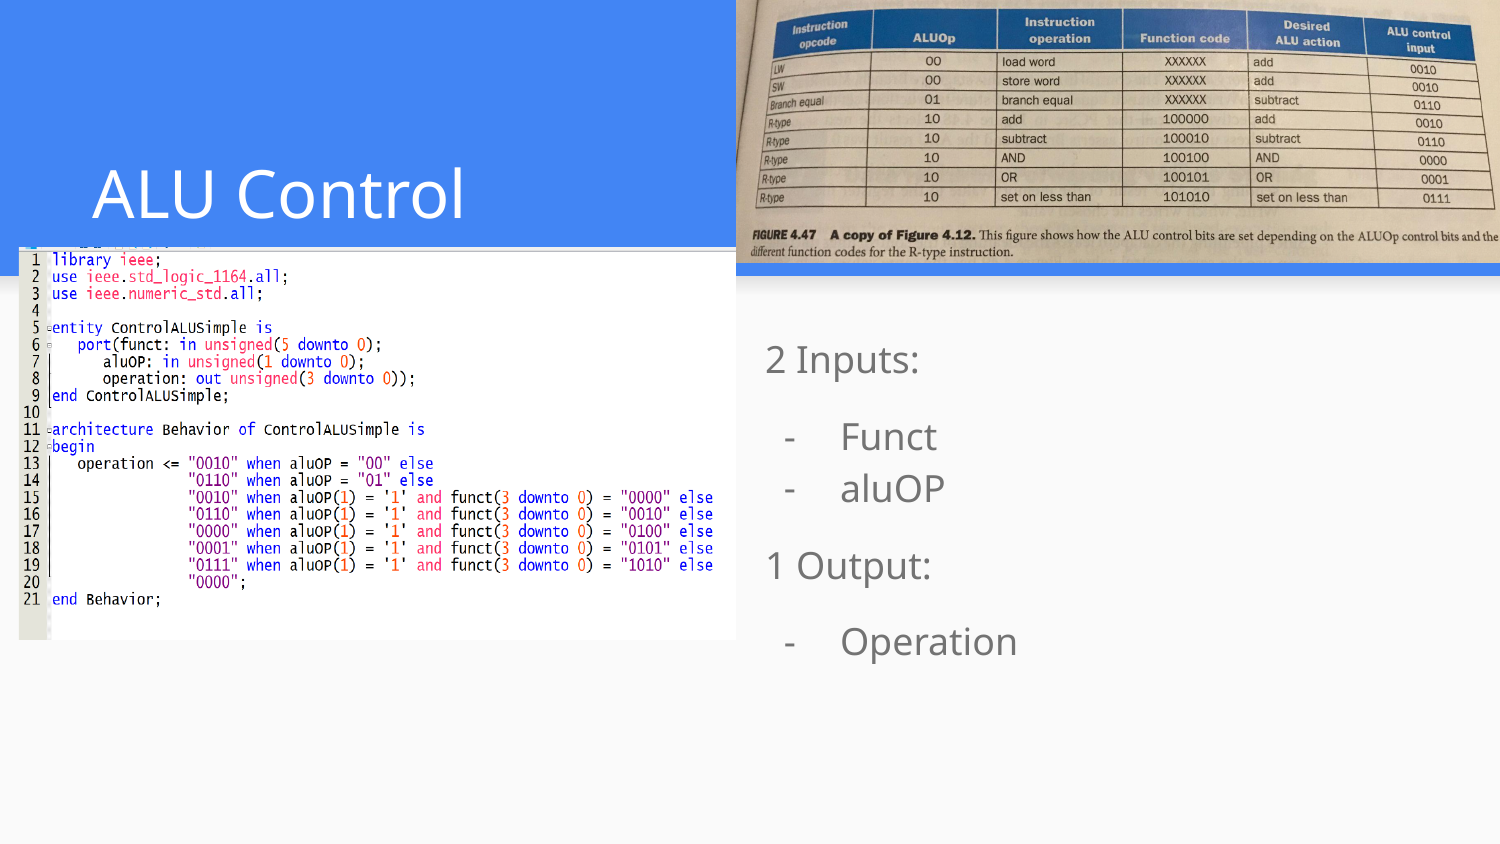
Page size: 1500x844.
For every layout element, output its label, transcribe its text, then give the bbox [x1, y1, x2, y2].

picture [18, 0, 1500, 640]
list 2 Inputs: Funct aluOP 1 Output: Operation [750, 314, 1427, 760]
title ALU Control [77, 121, 736, 246]
